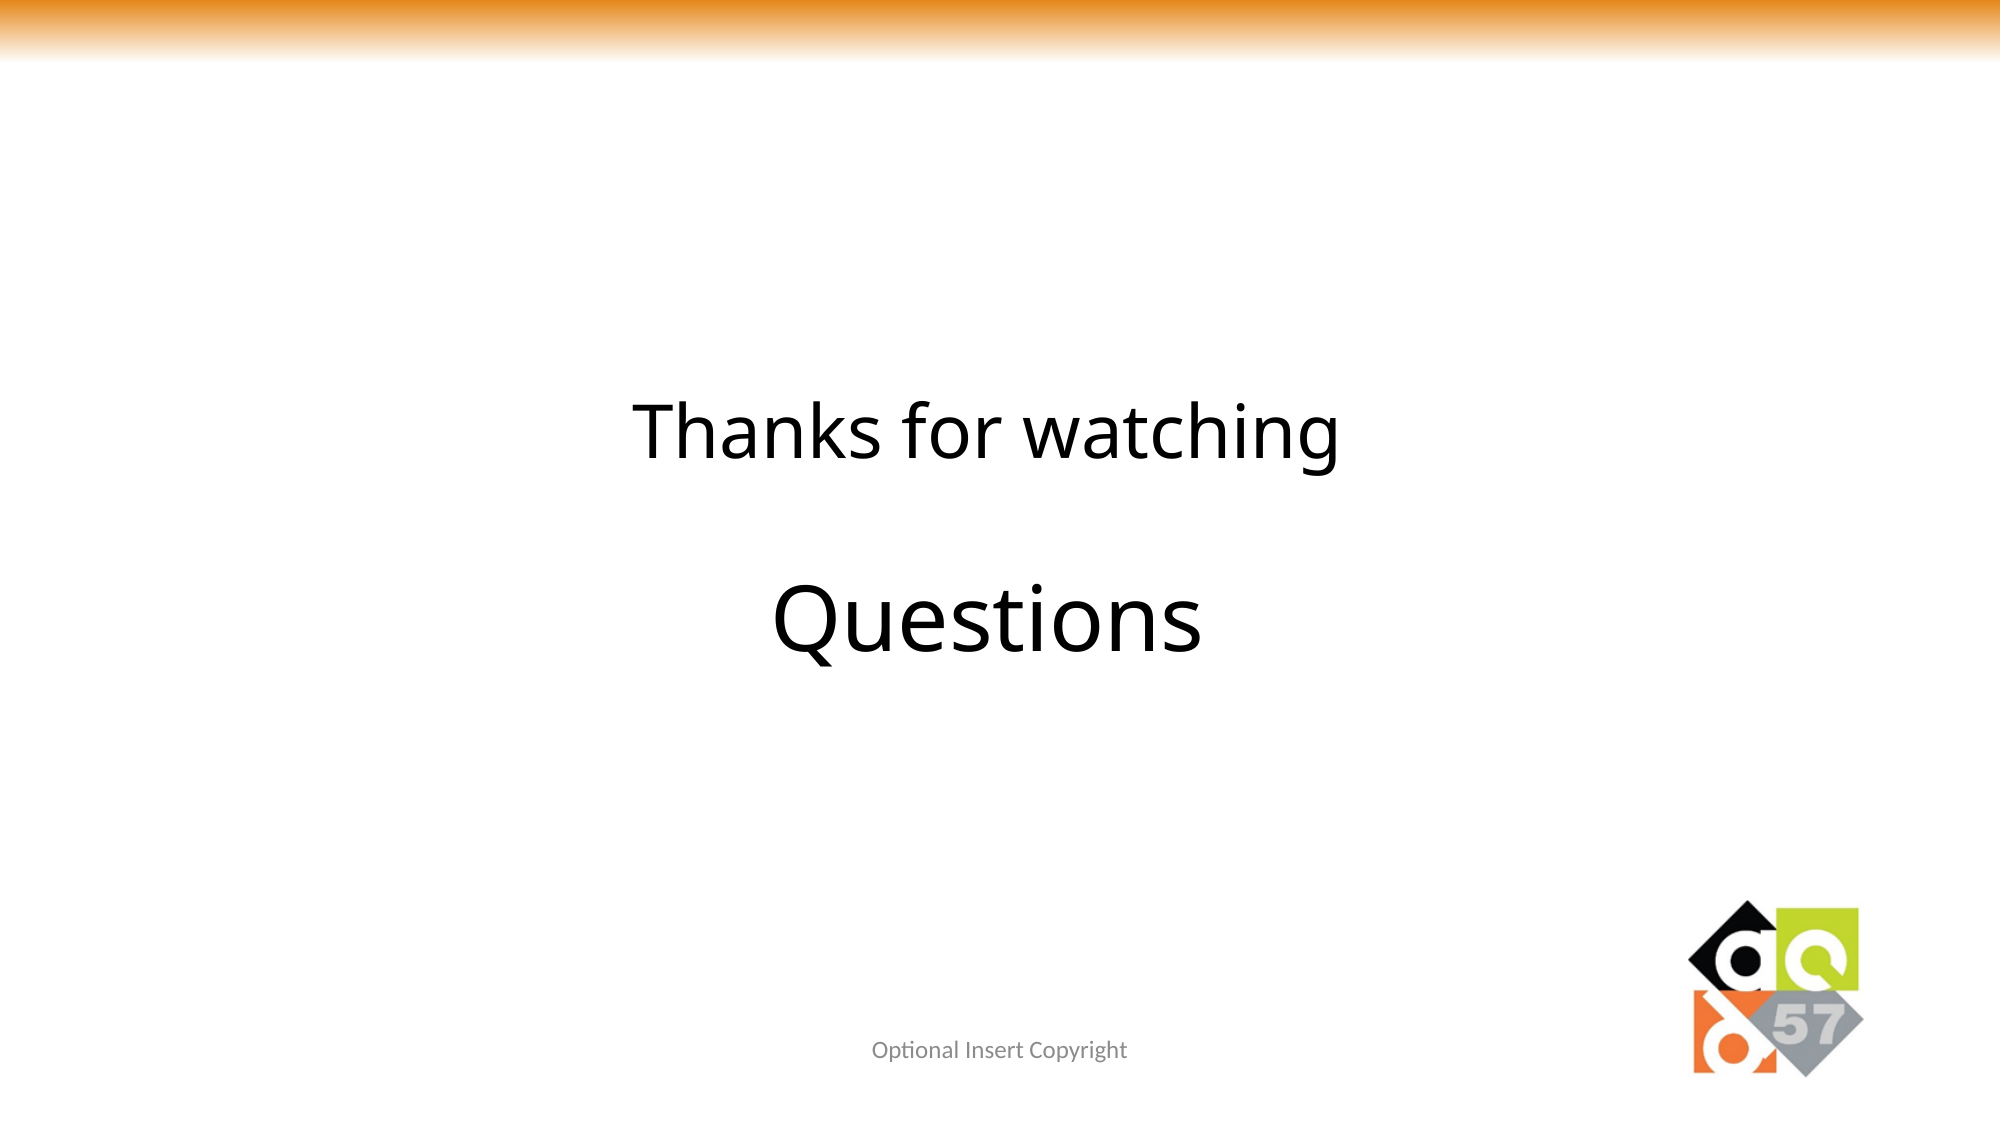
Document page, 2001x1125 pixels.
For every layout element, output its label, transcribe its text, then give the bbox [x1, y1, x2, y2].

title Thanks for watching Questions [237, 287, 1738, 680]
footer Optional Insert Copyright [662, 1018, 1338, 1079]
picture [1688, 900, 1864, 1079]
